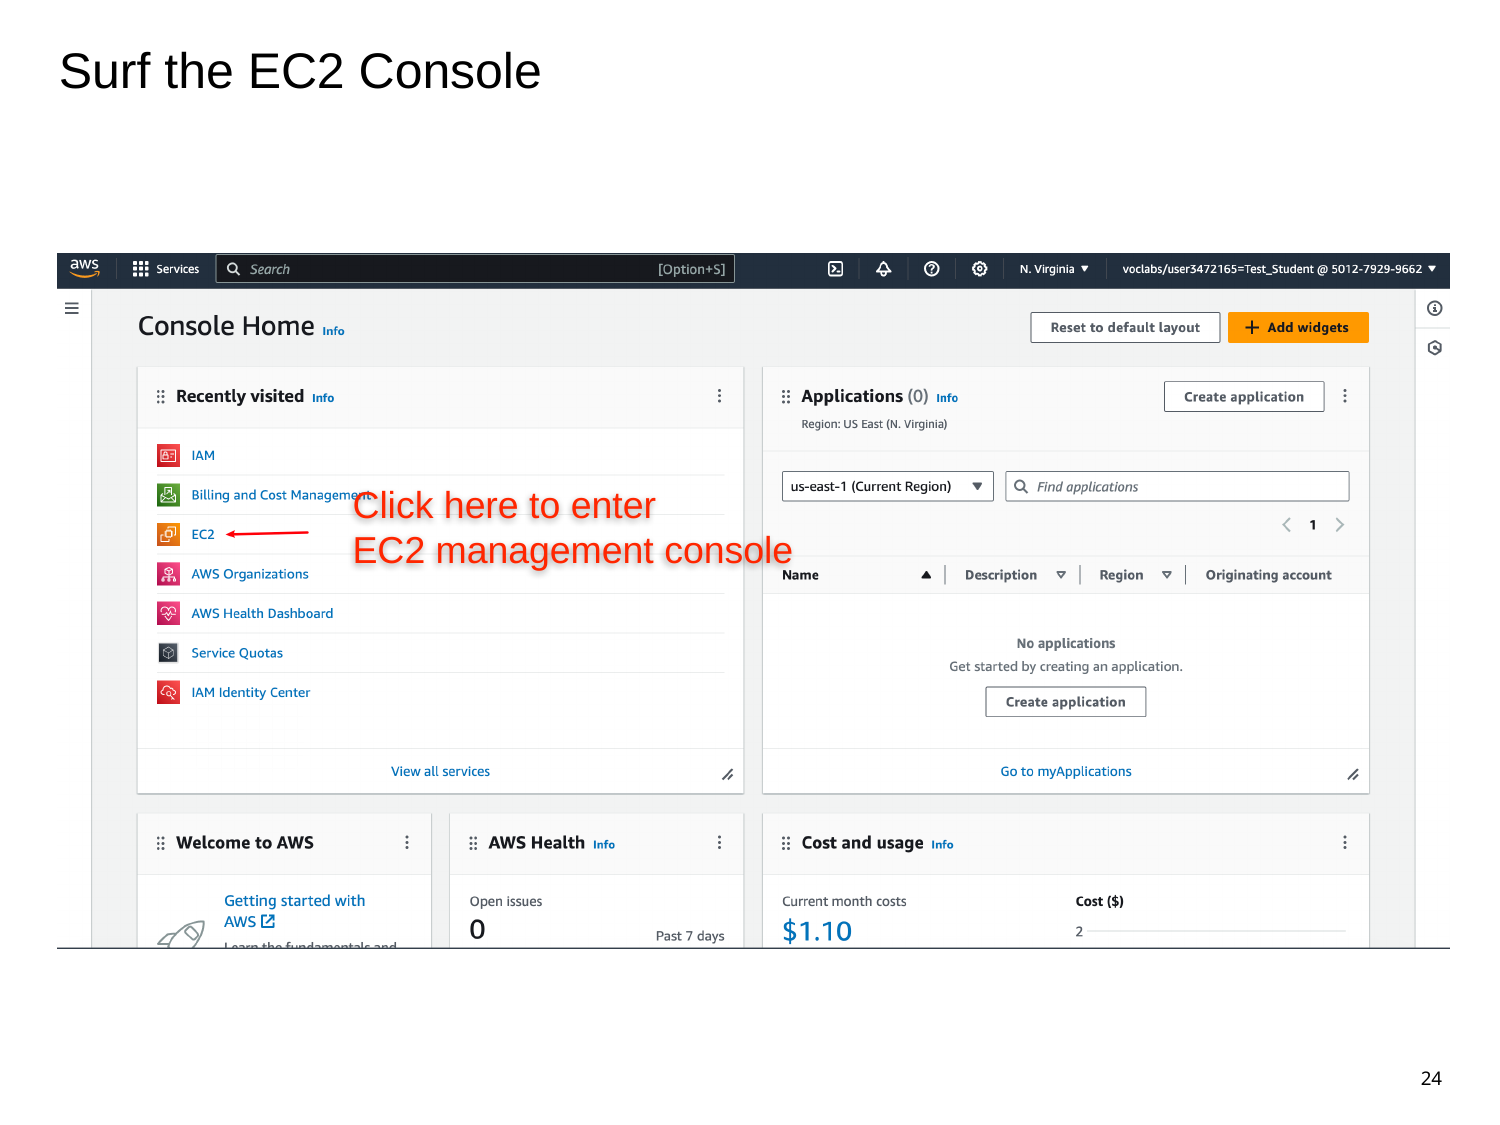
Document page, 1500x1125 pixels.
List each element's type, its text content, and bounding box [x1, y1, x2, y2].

text_box Surf the EC2 Console [44, 31, 558, 106]
slide_number 24 [1414, 1060, 1451, 1096]
picture [57, 253, 1450, 949]
